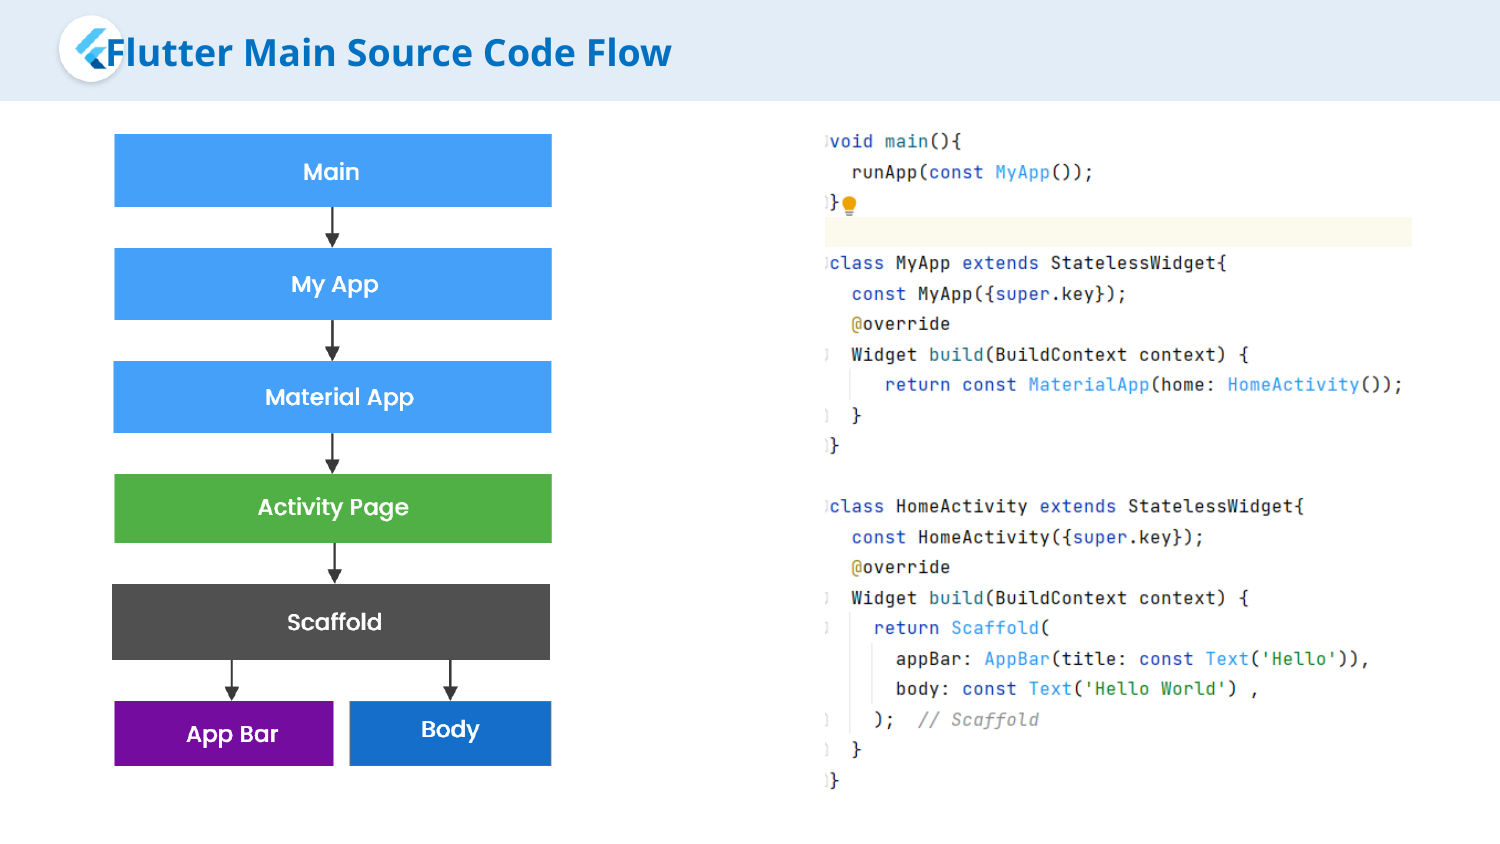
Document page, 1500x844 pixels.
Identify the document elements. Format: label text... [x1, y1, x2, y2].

picture [0, 0, 1500, 844]
text_box Flutter Main Source Code Flow [90, 21, 688, 82]
